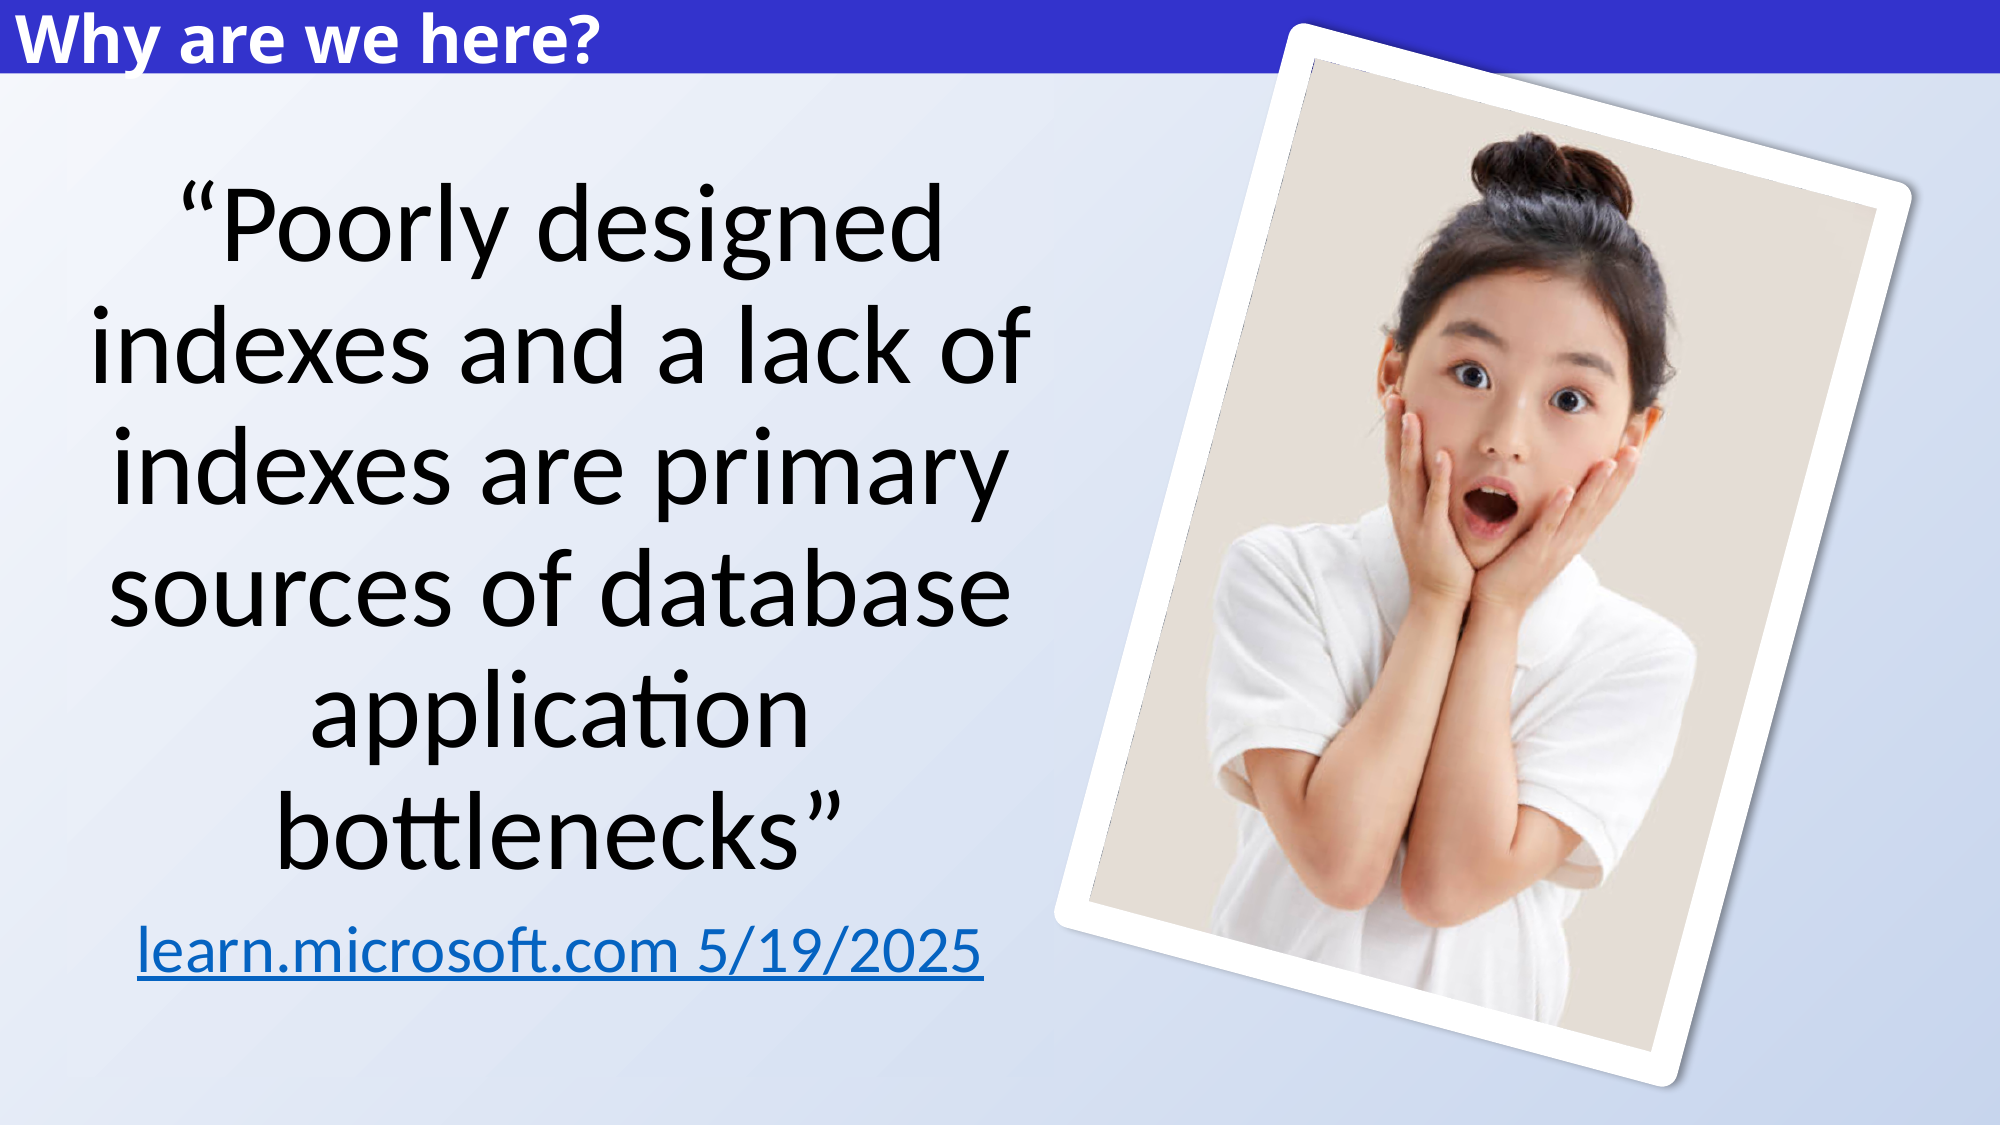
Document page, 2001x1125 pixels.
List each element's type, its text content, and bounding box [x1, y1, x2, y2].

picture [1090, 59, 1876, 1051]
list “Poorly designed indexes and a lack of indexes are primary sources of database application bottlenecks” learn.microsoft.com 5/19/2025 [67, 74, 1054, 1077]
title Why are we here? [0, 0, 2000, 74]
